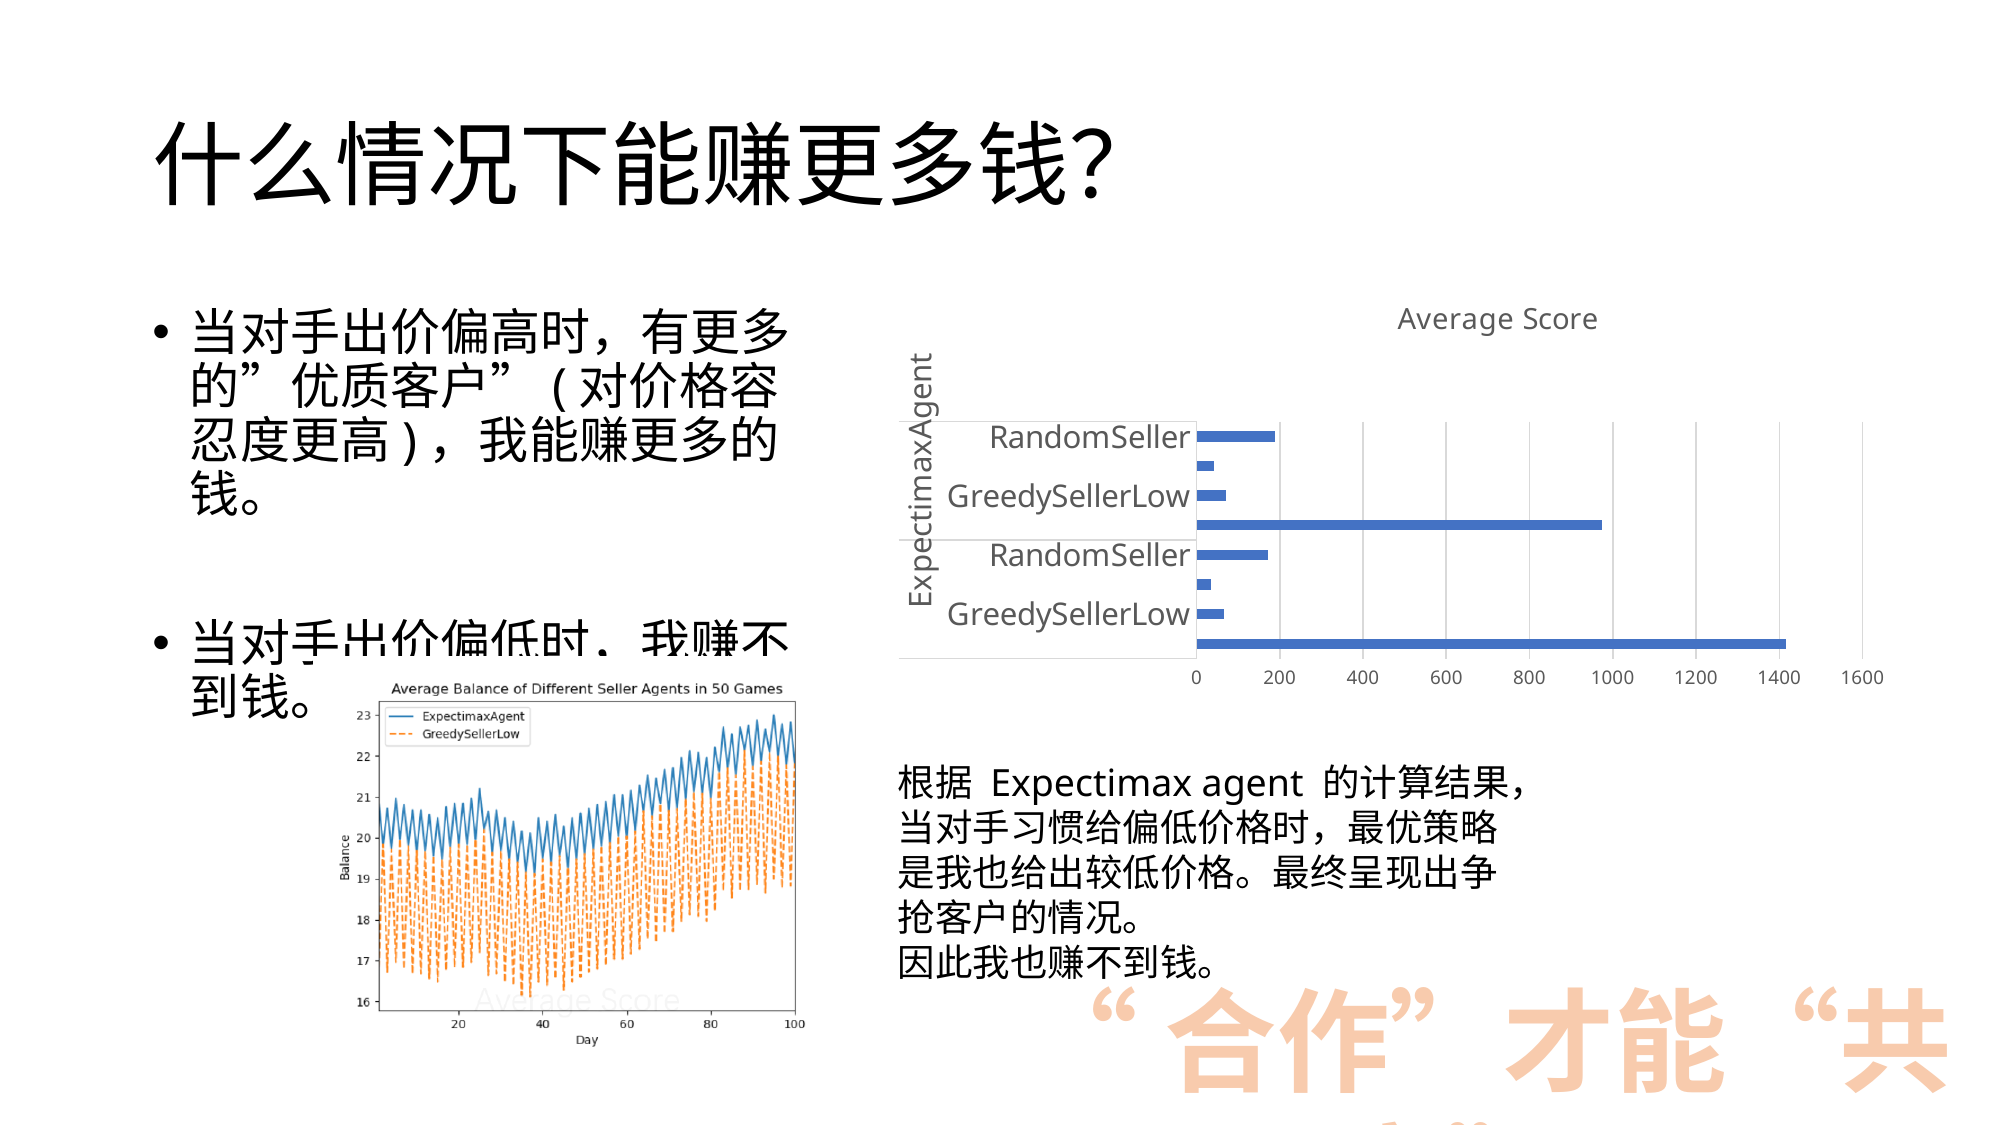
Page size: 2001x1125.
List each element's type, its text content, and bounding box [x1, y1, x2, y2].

picture [313, 656, 845, 1050]
title 什么情况下能赚更多钱？ [137, 59, 1863, 278]
text_box 根据 Expectimax agent 的计算结果，当对手习惯给偏低价格时，最优策略是我也给出较低价格。最终呈现出争抢客户的情况。 因此我也赚不到钱。 [883, 751, 1539, 992]
chart [878, 277, 1906, 706]
list 当对手出价偏高时，有更多的”优质客户”(对价格容忍度更高)，我能赚更多的钱。 当对手出价偏低时，我赚不到钱。 [137, 299, 818, 1014]
text_box “合作”才能“共赢” ! [1000, 963, 1977, 1125]
